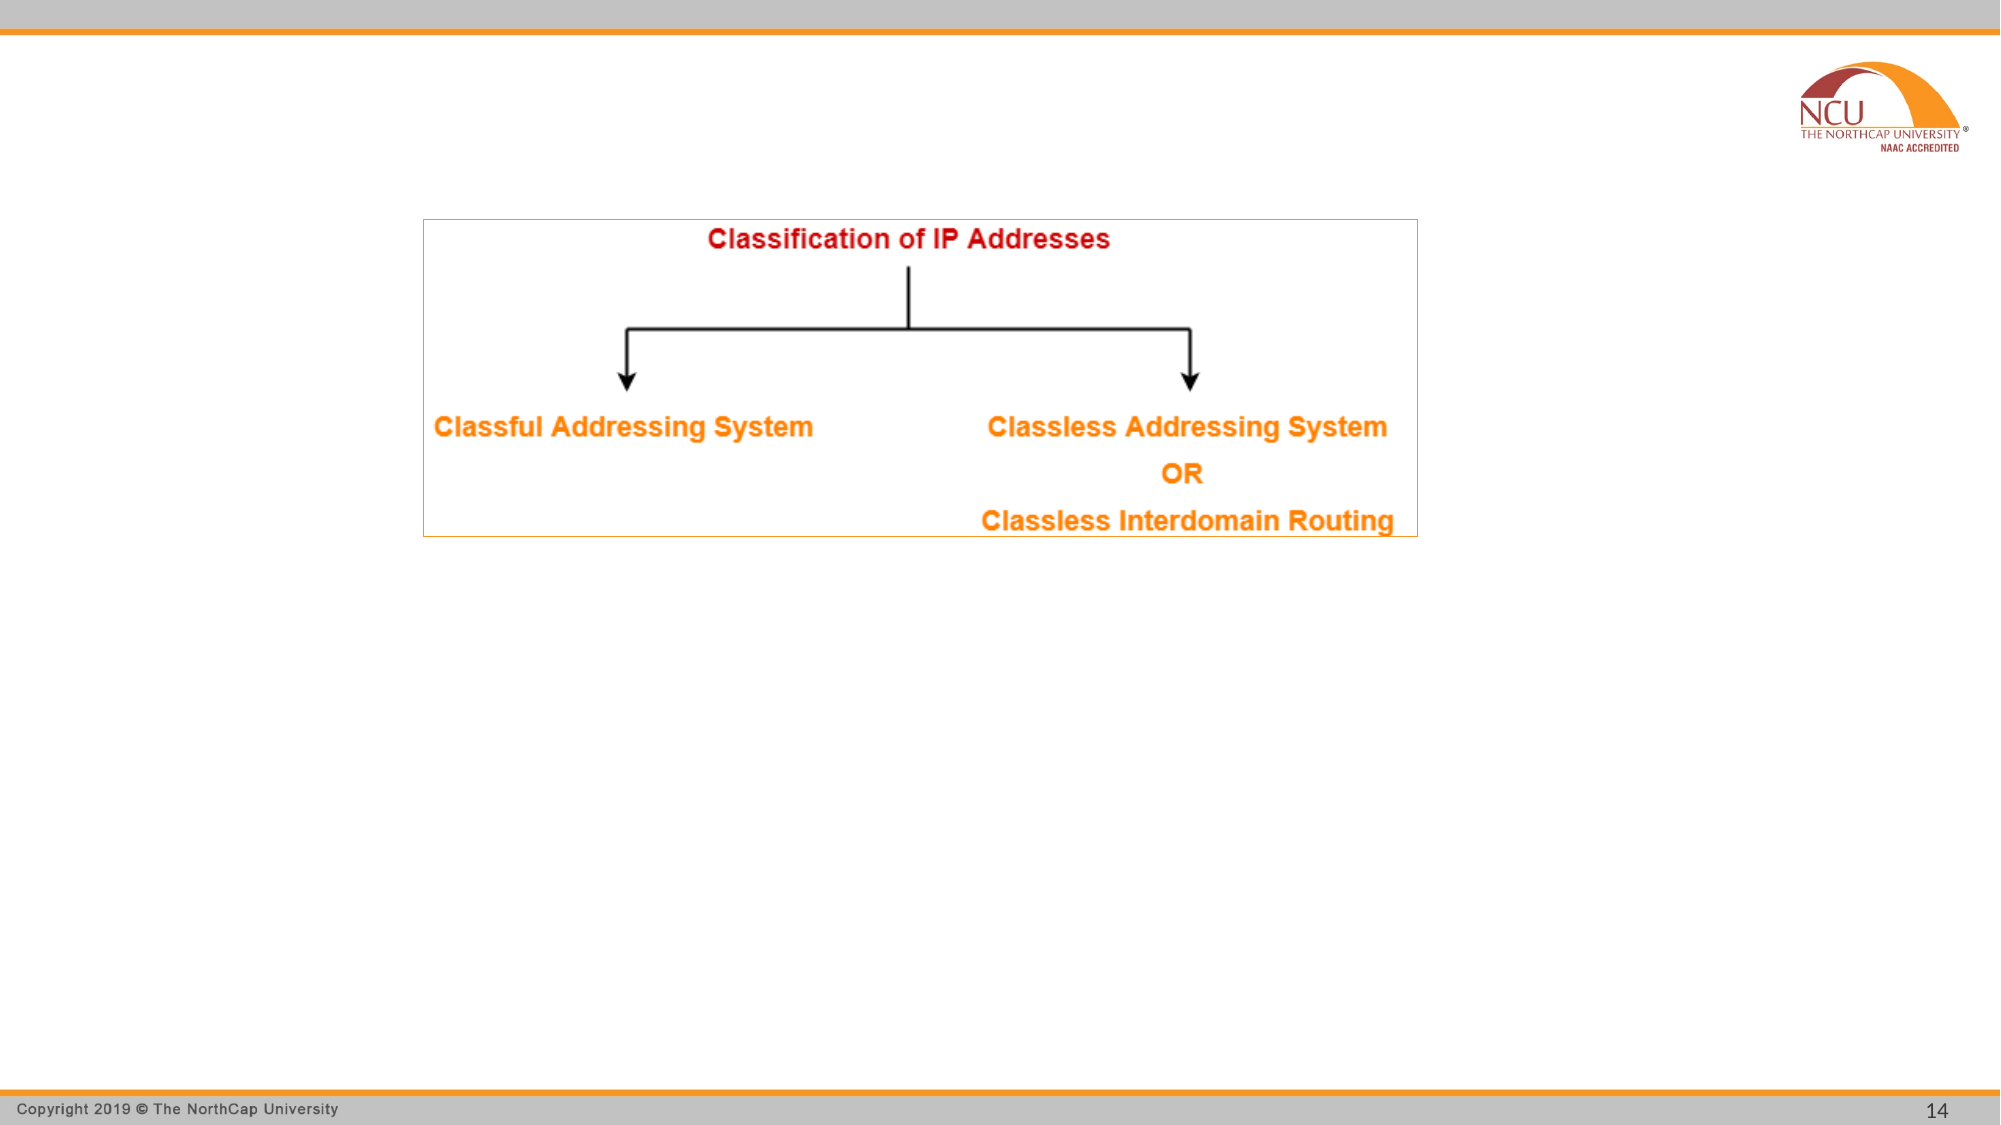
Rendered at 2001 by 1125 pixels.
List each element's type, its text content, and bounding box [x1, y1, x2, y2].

picture [0, 0, 2000, 1125]
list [423, 219, 1418, 537]
slide_number 14 [1791, 1094, 1964, 1125]
